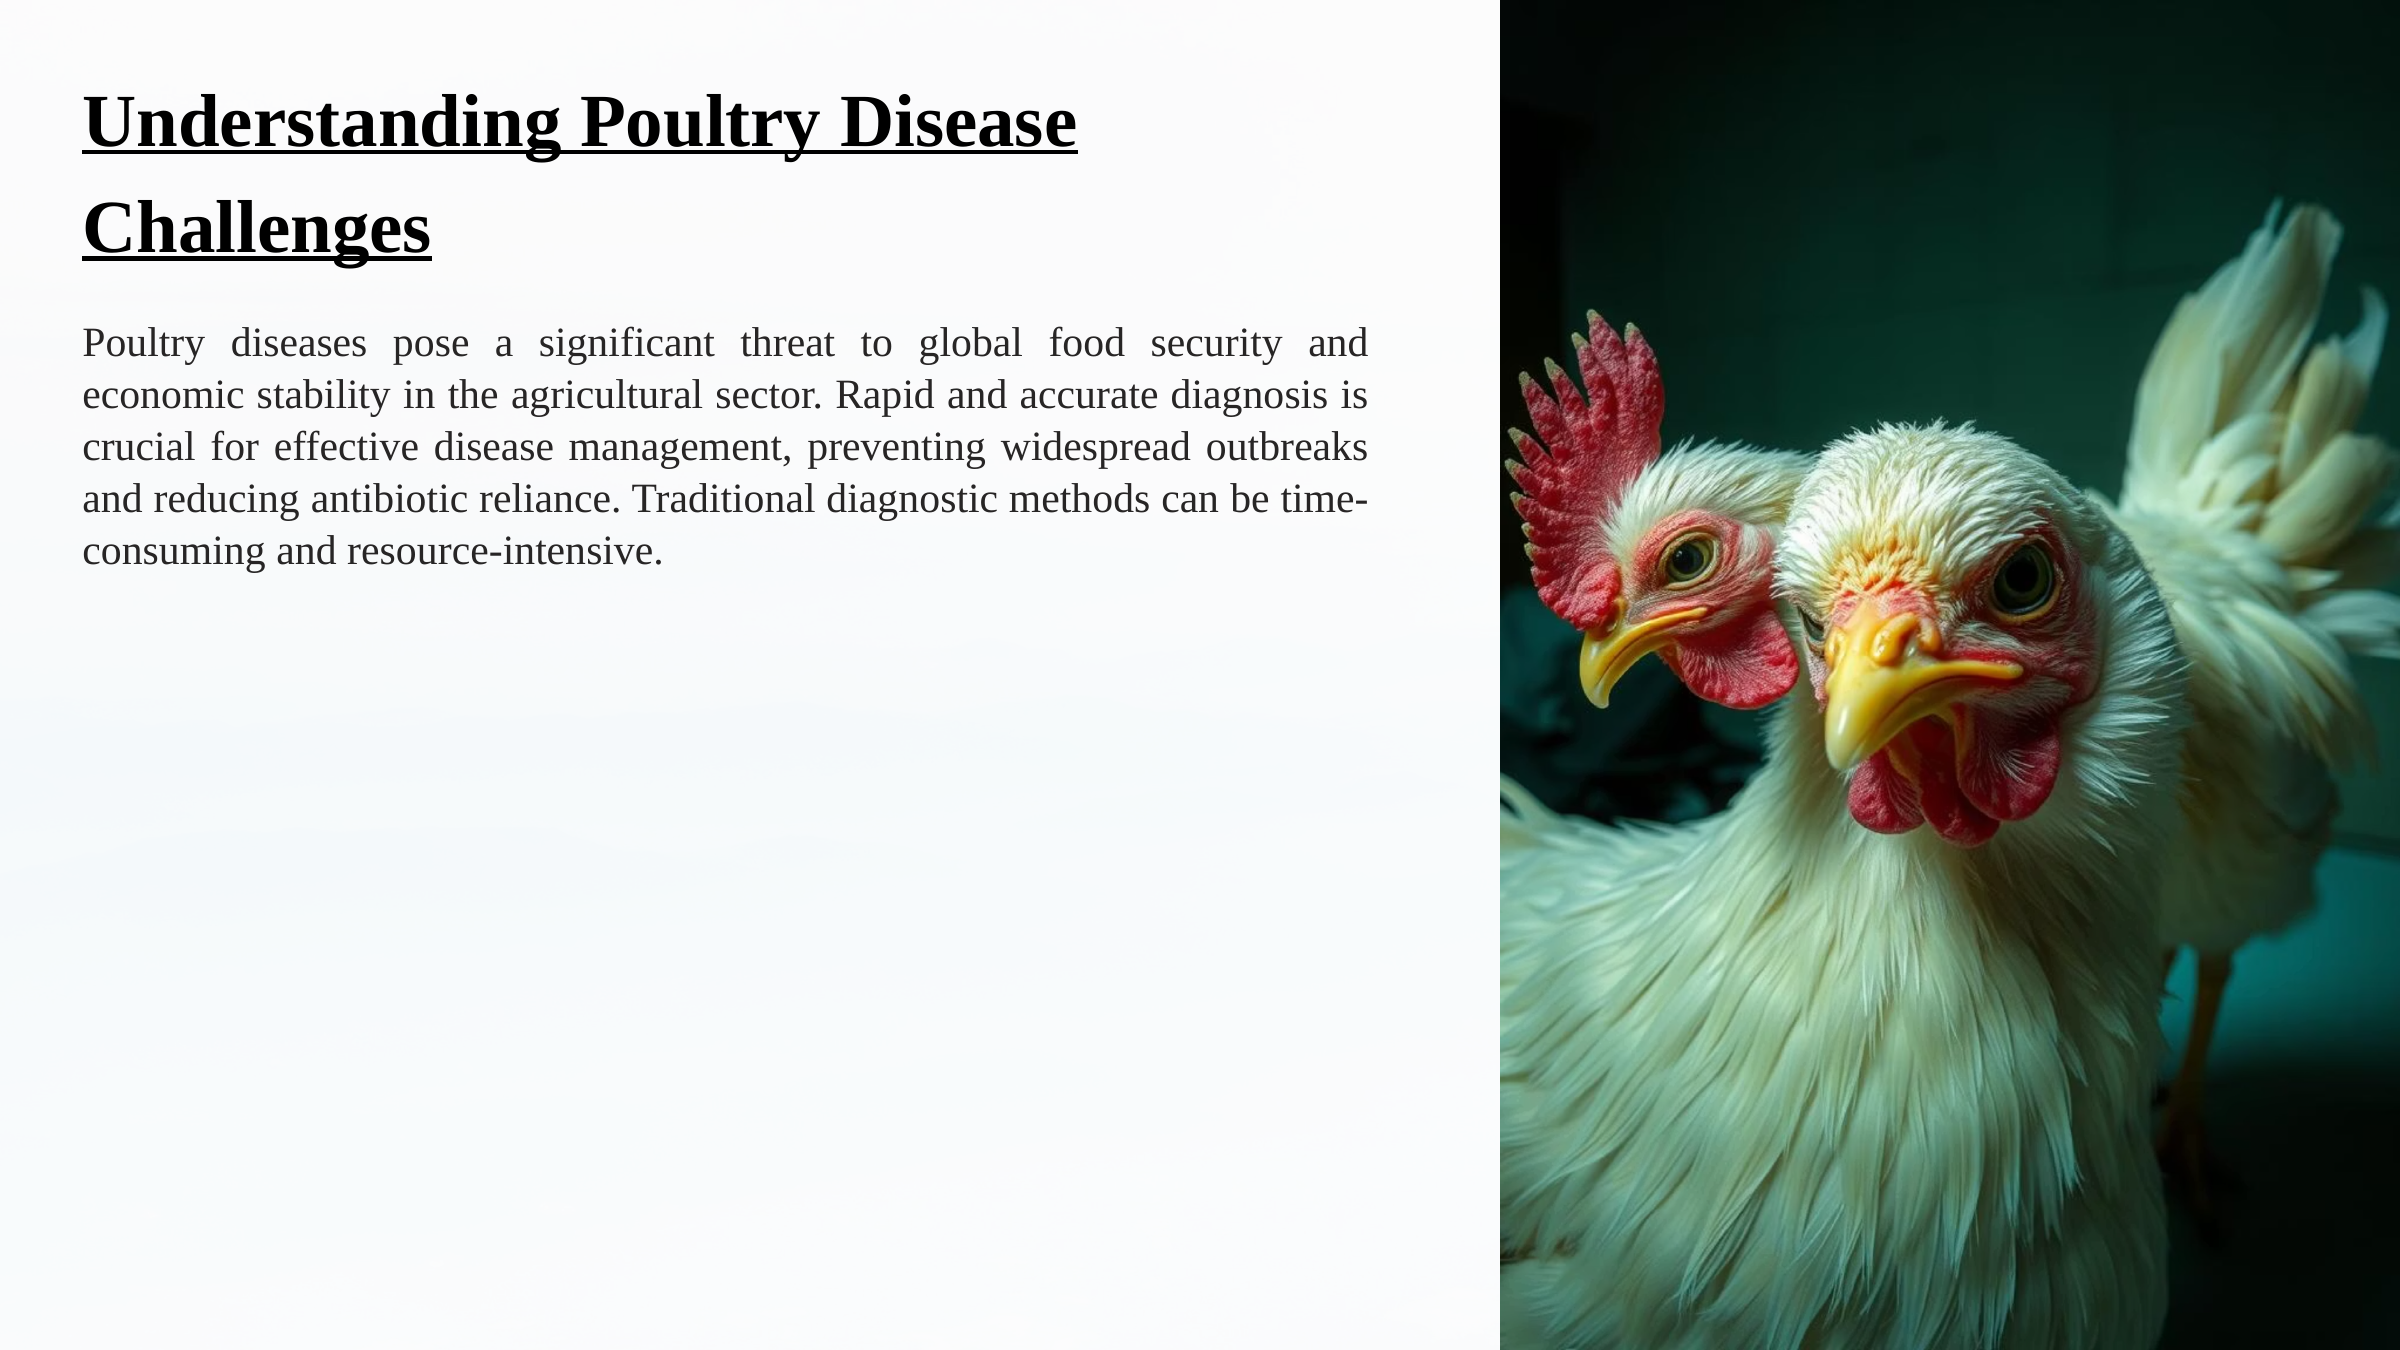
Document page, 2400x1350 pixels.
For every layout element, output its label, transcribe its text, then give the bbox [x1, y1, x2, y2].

picture [1499, 0, 2400, 1350]
text_box Understanding Poultry Disease Challenges [82, 54, 1370, 282]
text_box Poultry diseases pose a significant threat to global food security and economic stability in the agricultural sector. Rapid and accurate diagnosis is crucial for effective disease management, preventing widespread outbreaks and reducing antibiotic reliance. Traditional diagnostic methods can be time-consuming and resource-intensive. [82, 312, 1370, 586]
